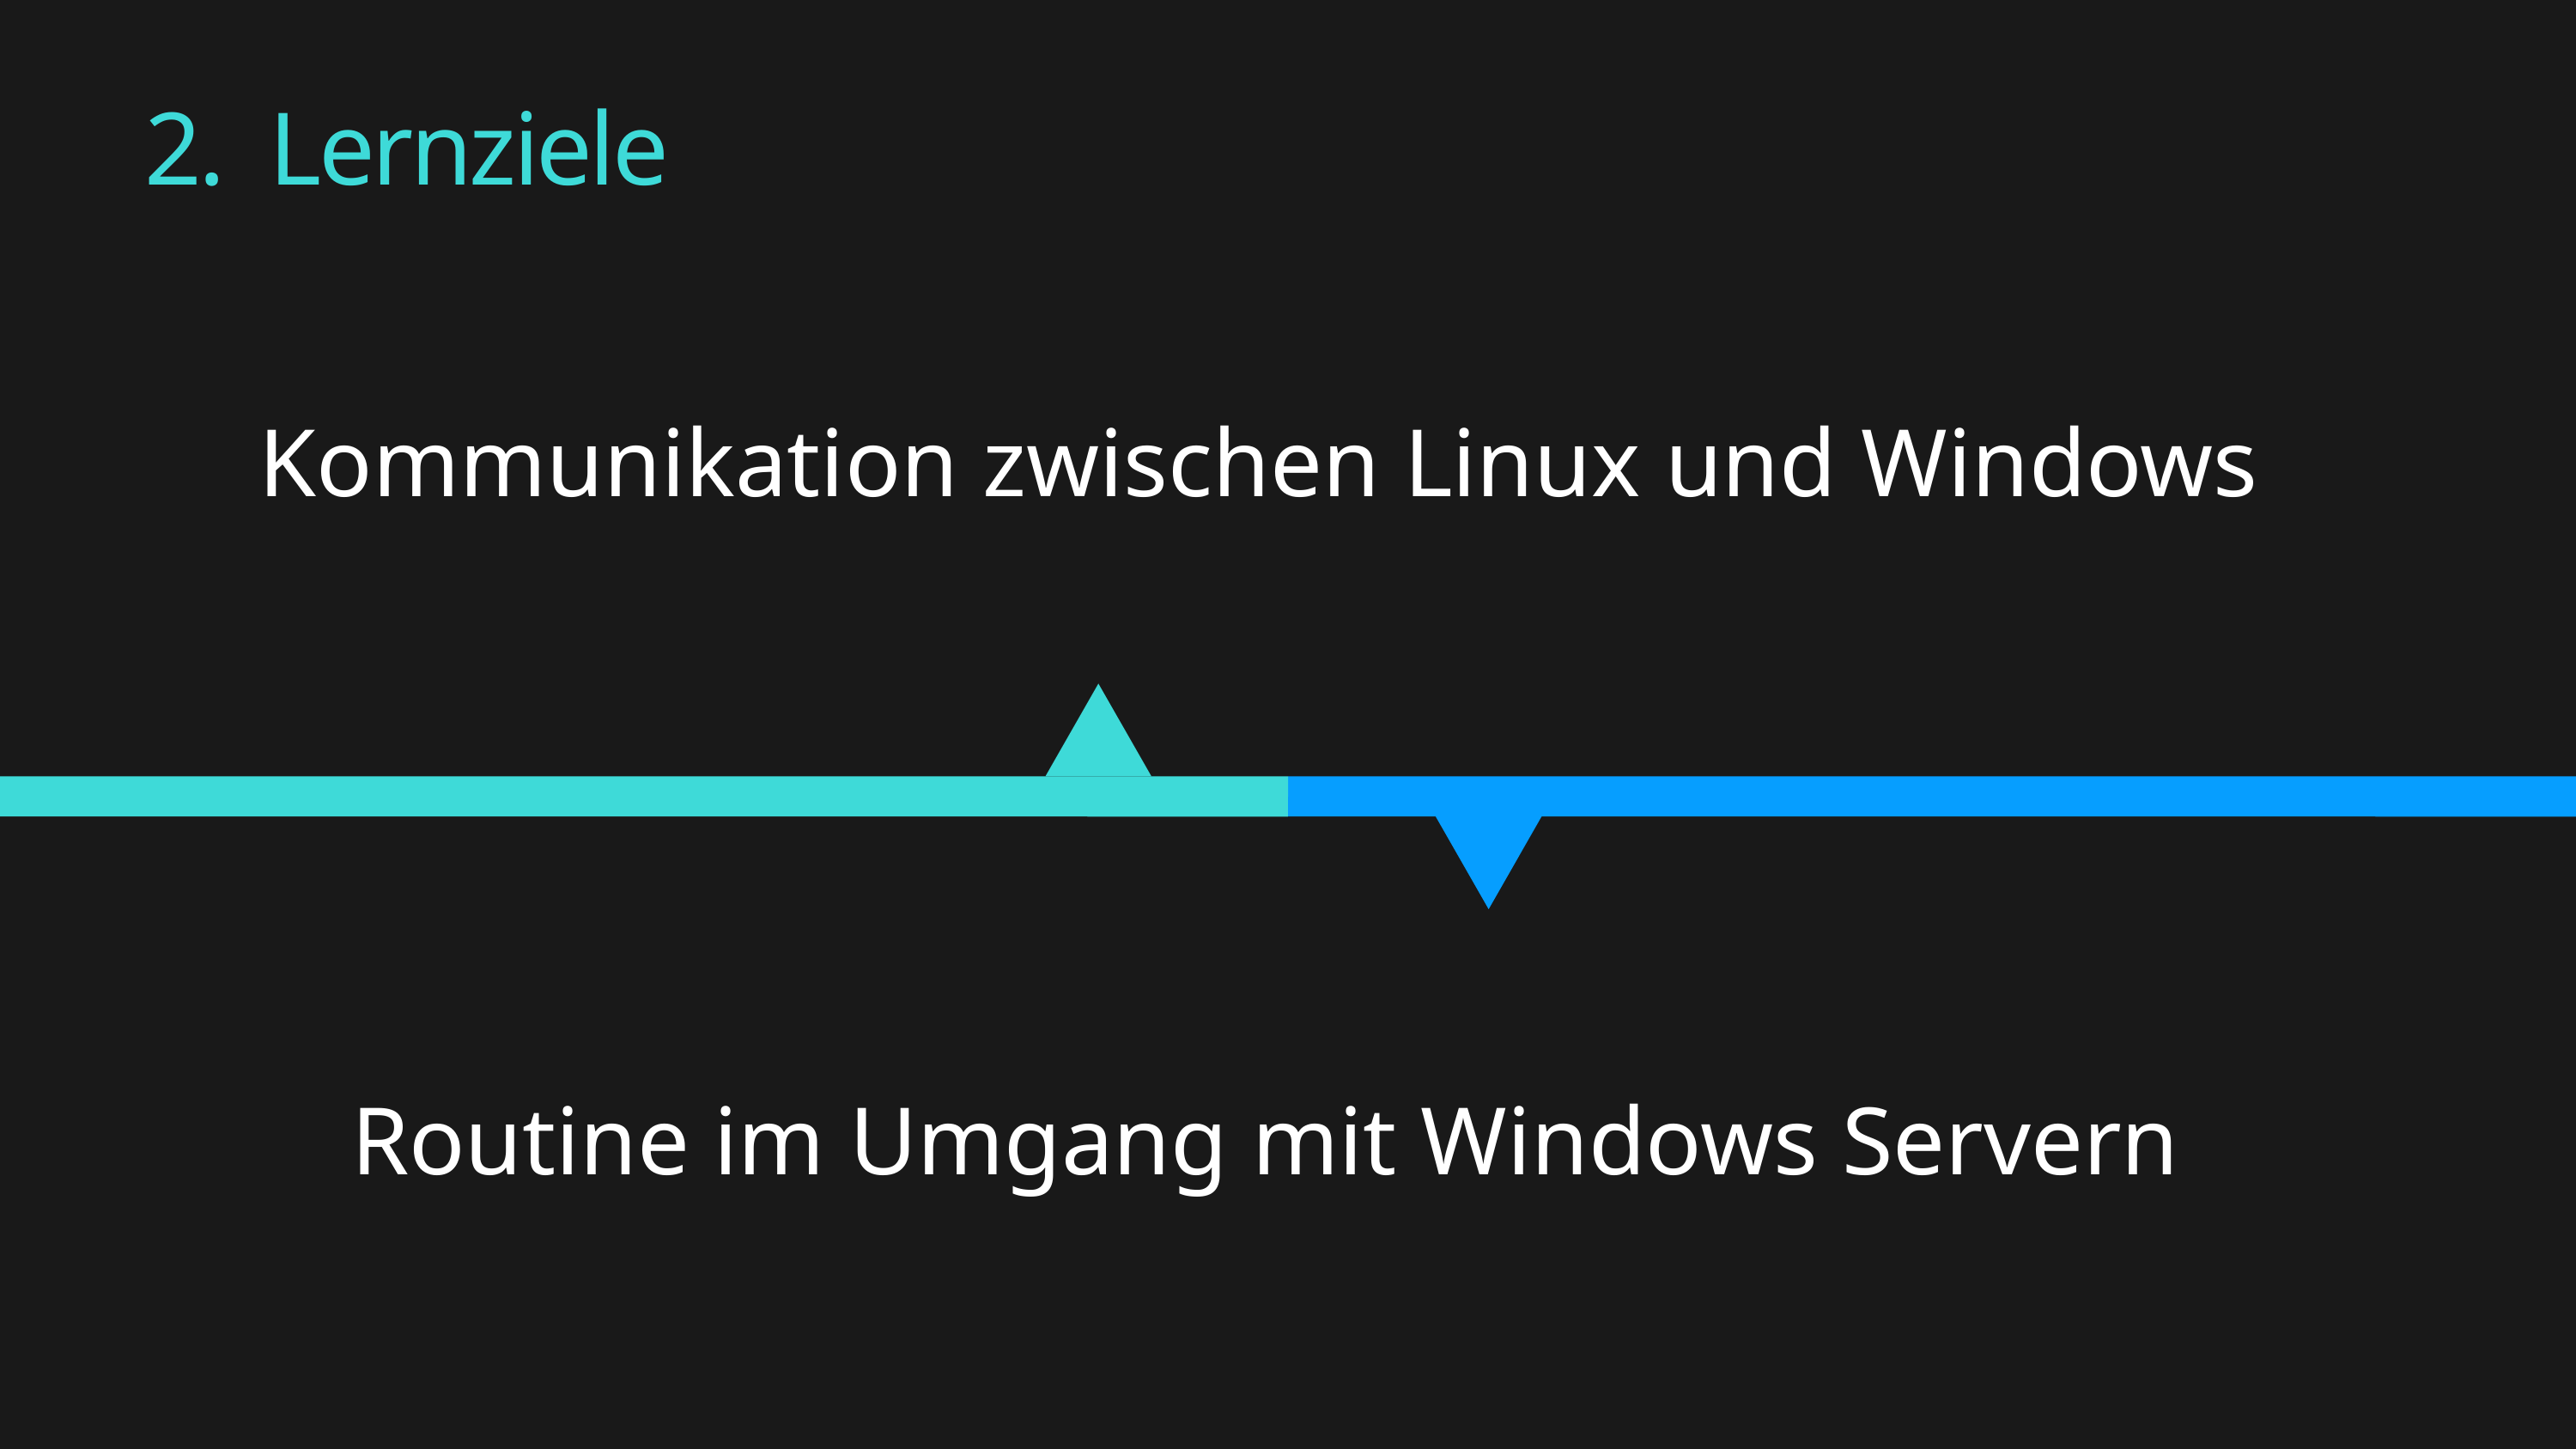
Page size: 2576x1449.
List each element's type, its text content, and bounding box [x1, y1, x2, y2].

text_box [1045, 683, 1152, 777]
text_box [1435, 815, 1542, 910]
text_box Kommunikation zwischen Linux und Windows [258, 385, 2317, 516]
text_box Routine im Umgang mit Windows Servern [351, 1063, 2225, 1194]
text_box 2. Lernziele [144, 81, 2159, 206]
